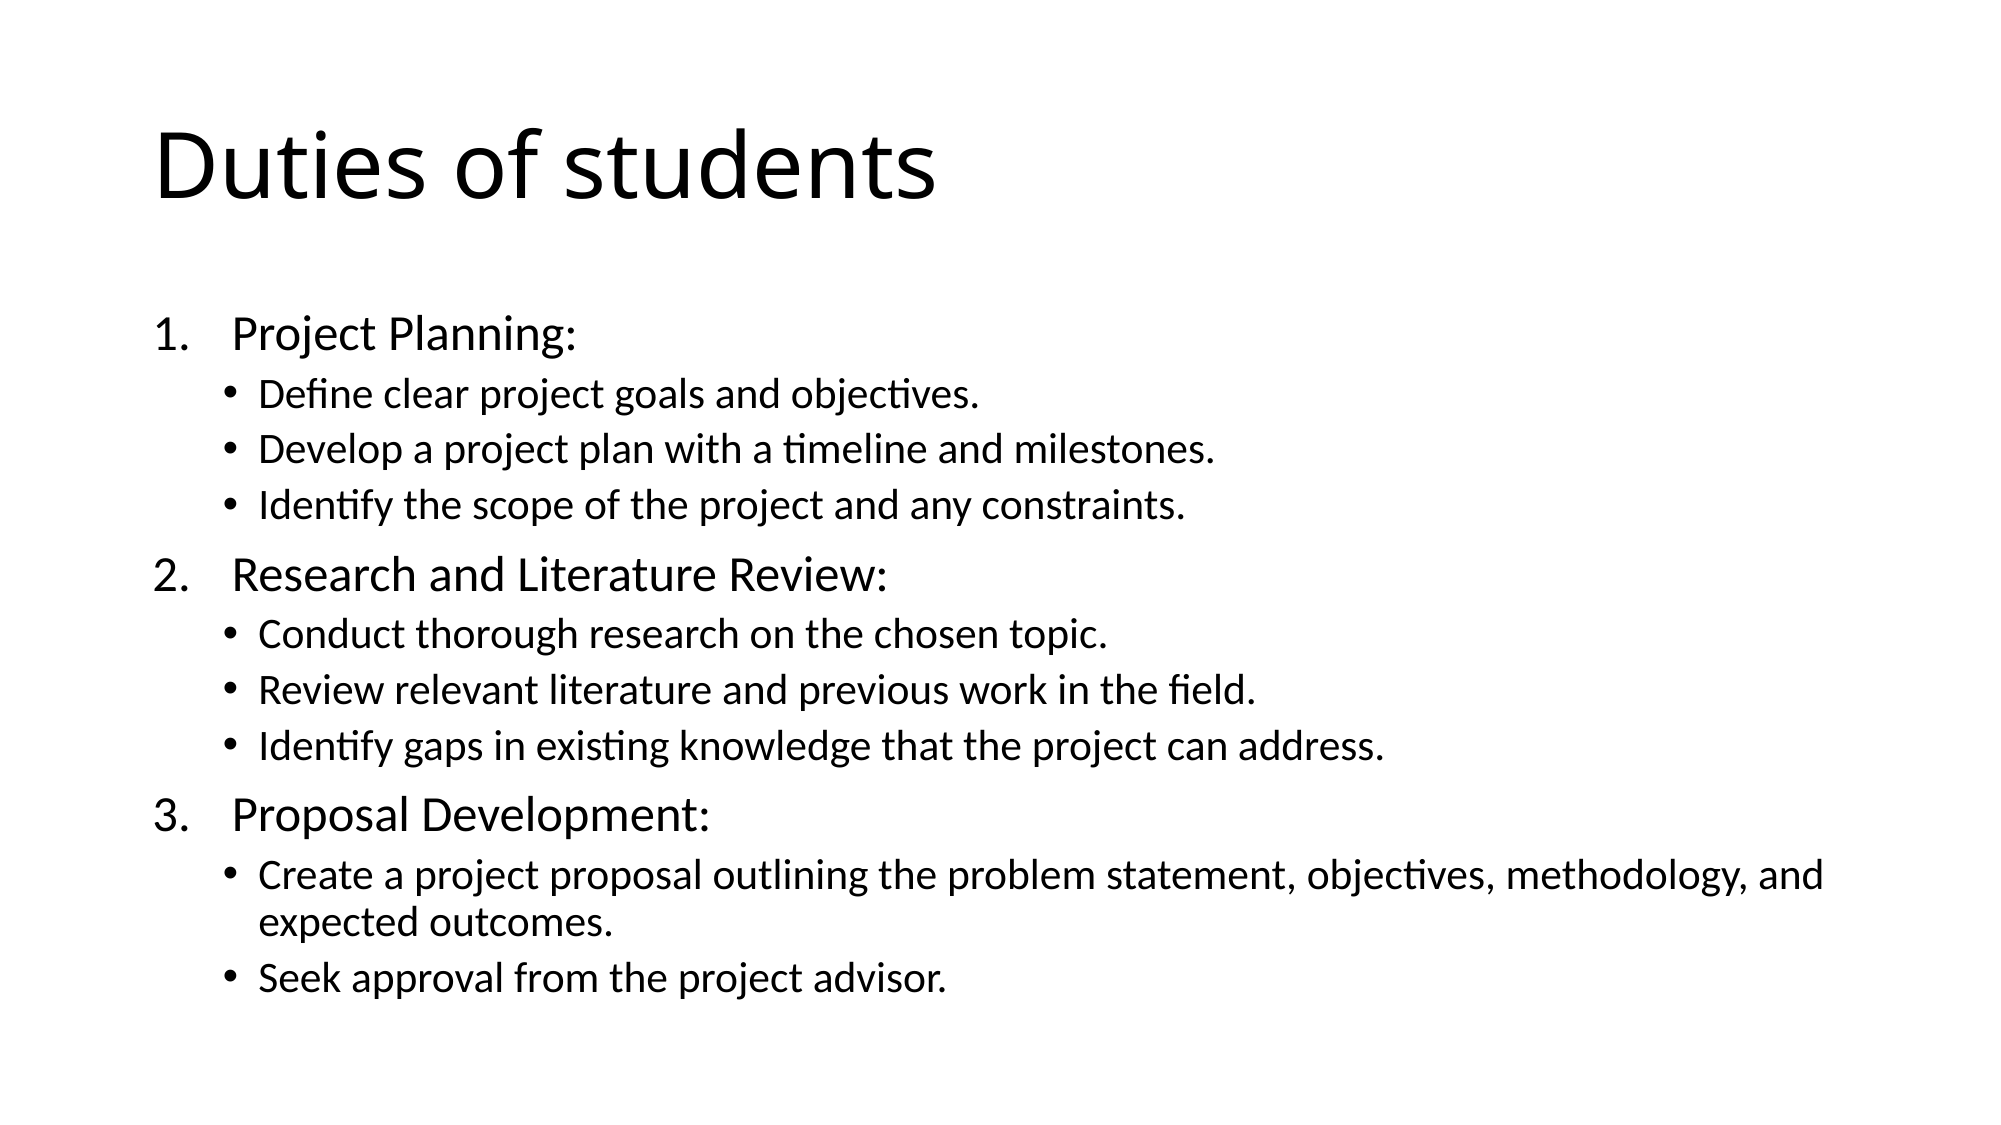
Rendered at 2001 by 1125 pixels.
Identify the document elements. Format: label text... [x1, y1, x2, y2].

title Duties of students [137, 59, 1863, 278]
list Project Planning: Define clear project goals and objectives. Develop a project plan with a timeline and milestones. Identify the scope of the project and any constraints. Research and Literature Review: Conduct thorough research on the chosen topic. Review relevant literature and previous work in the field. Identify gaps in existing knowledge that the project can address. Proposal Development: Create a project proposal outlining the problem statement, objectives, methodology, and expected outcomes. Seek approval from the project advisor. [137, 299, 1863, 1014]
